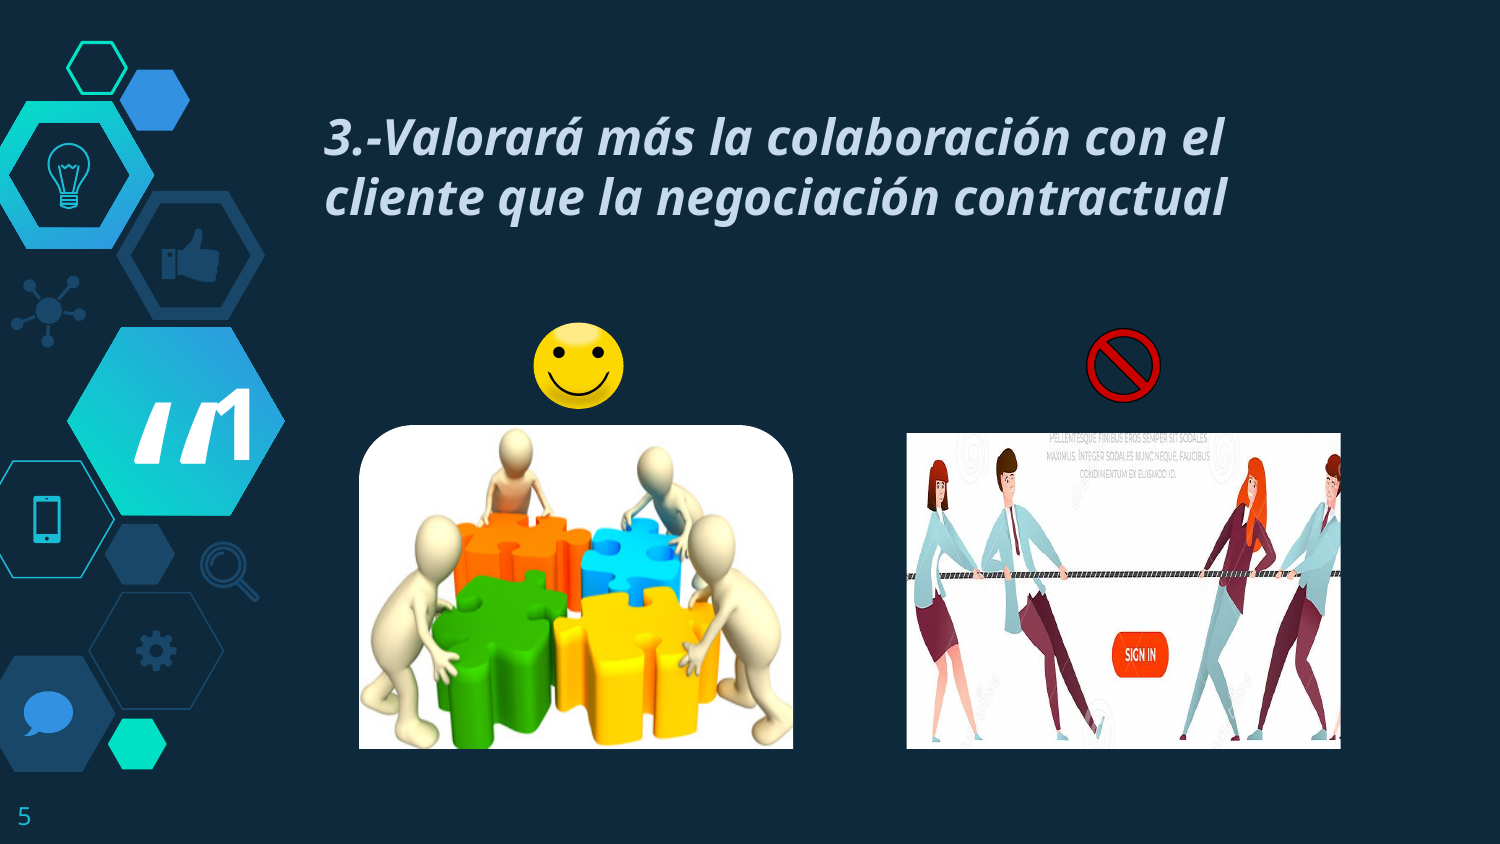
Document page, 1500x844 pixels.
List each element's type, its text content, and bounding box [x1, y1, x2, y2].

picture [906, 433, 1341, 750]
list 3.-Valorará más la colaboración con el cliente que la negociación contractual [310, 97, 1341, 233]
text_box 1 [67, 274, 407, 566]
slide_number ‹#› [2, 785, 93, 844]
picture [533, 322, 624, 410]
picture [358, 424, 794, 750]
picture [1086, 328, 1161, 403]
